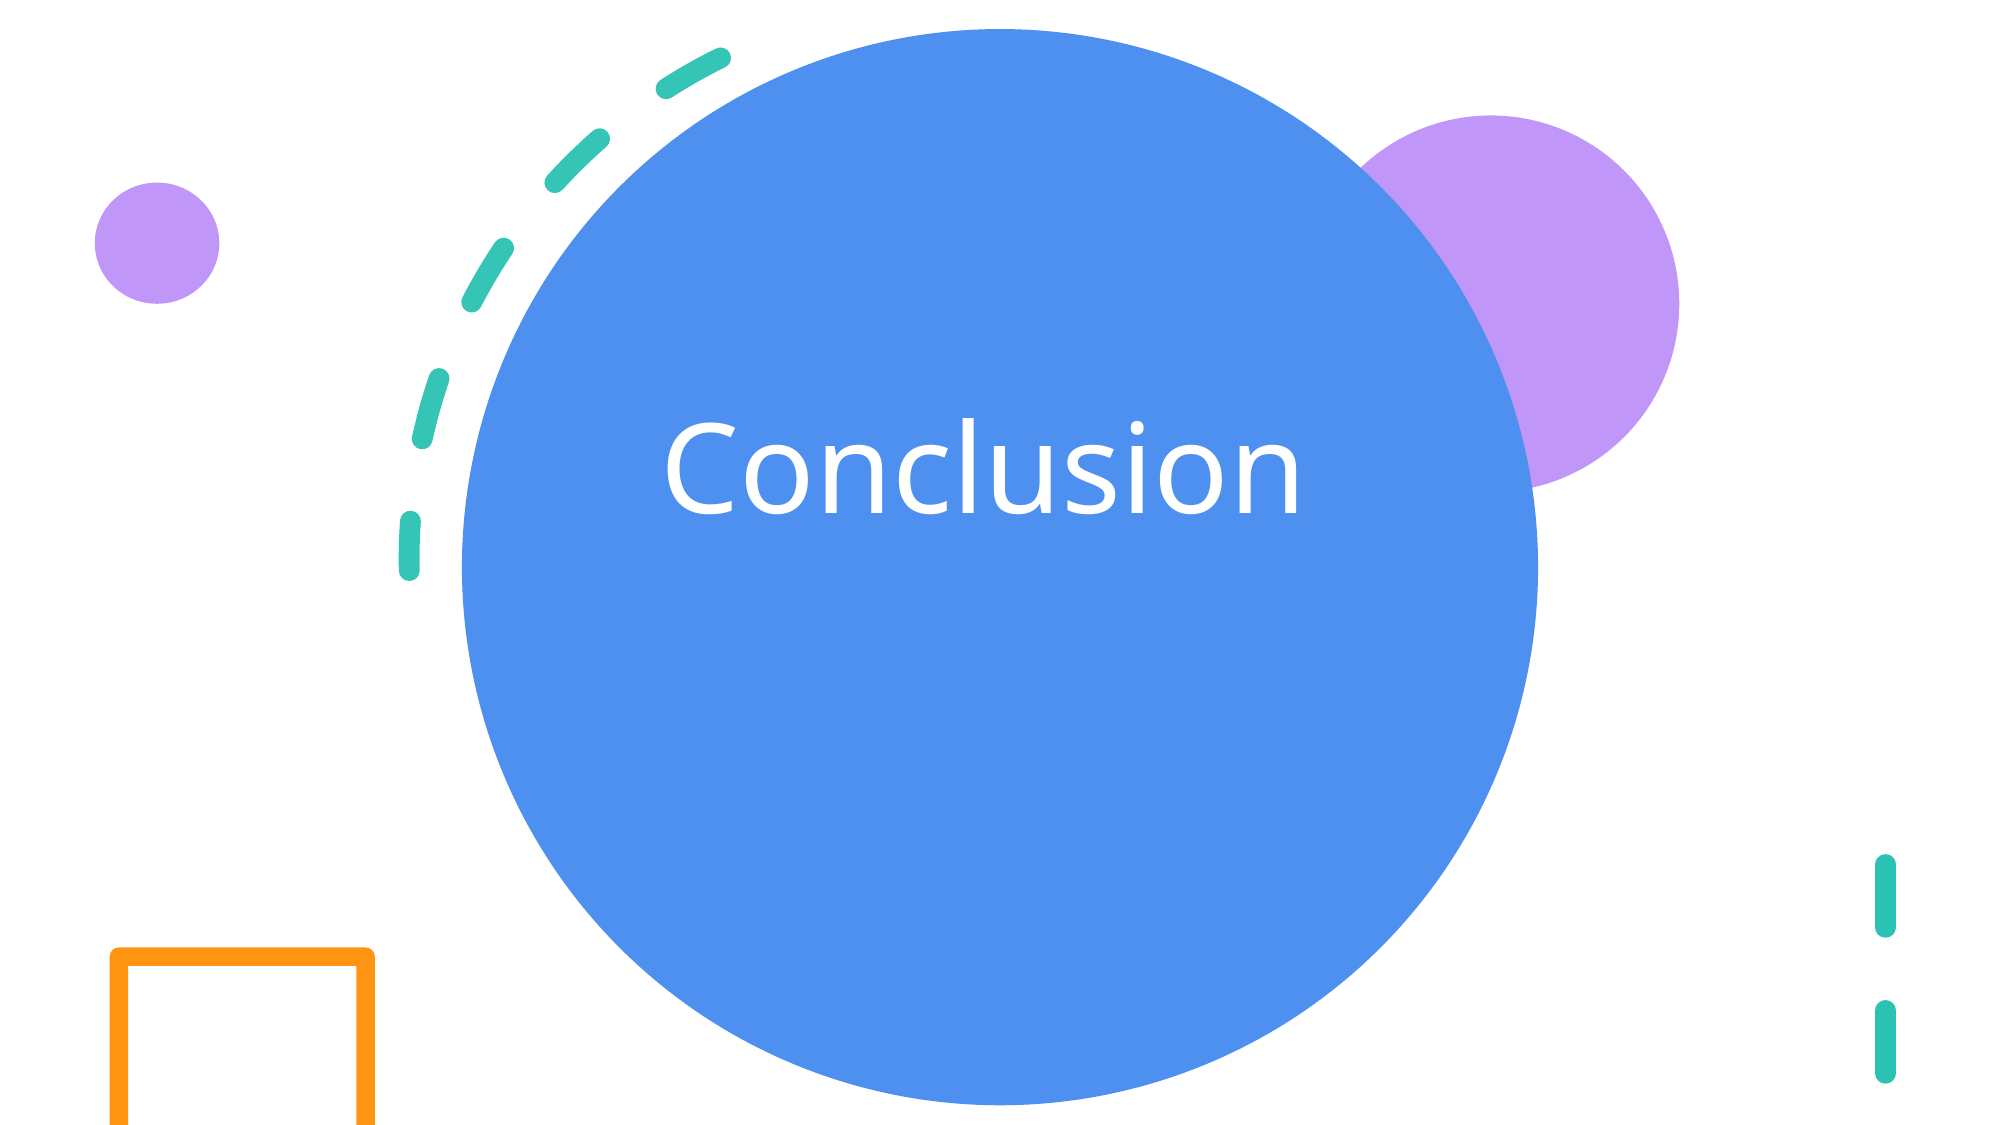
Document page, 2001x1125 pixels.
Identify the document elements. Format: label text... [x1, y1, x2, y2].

title Conclusion [461, 221, 1539, 724]
